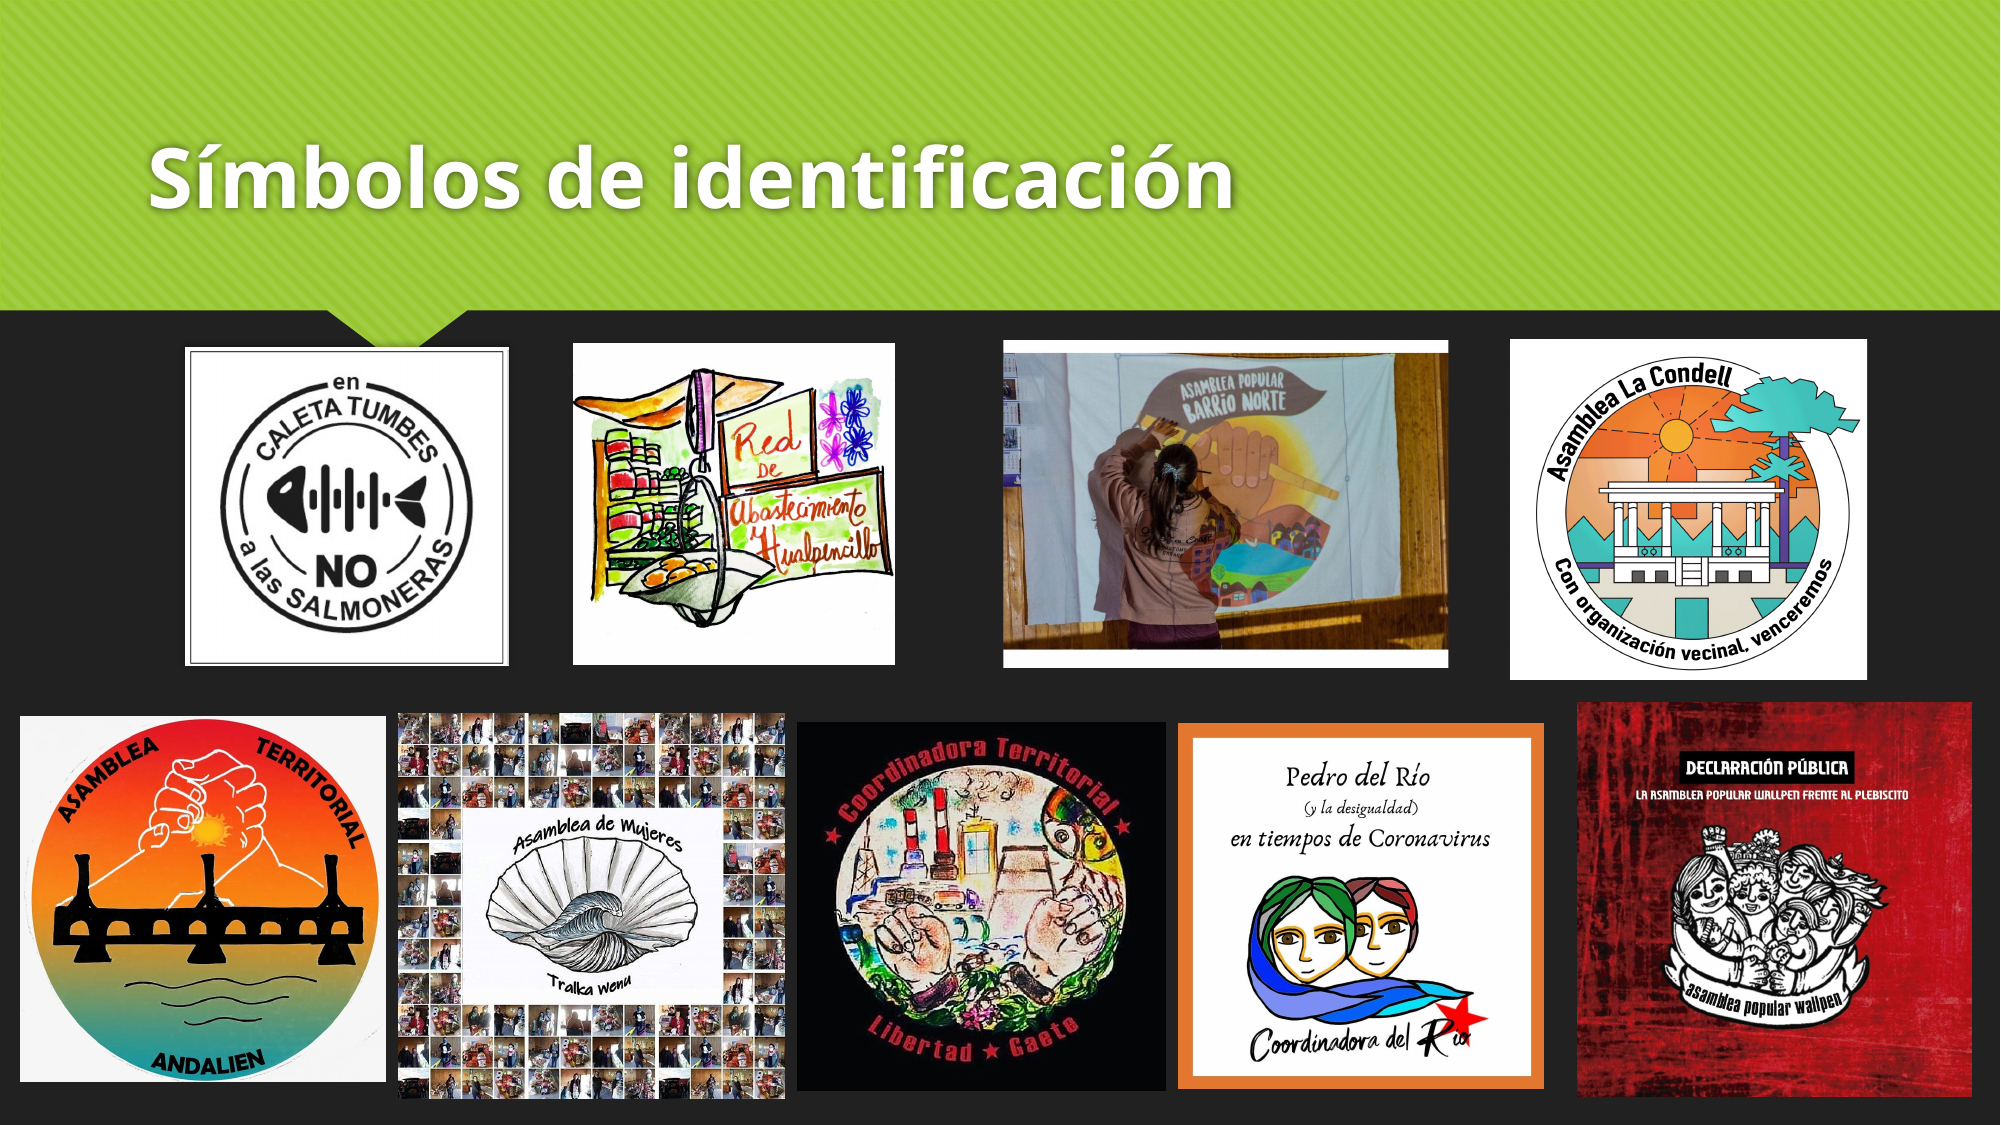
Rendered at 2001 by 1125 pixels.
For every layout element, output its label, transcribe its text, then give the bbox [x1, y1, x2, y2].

picture [573, 343, 895, 665]
picture [1577, 702, 1972, 1097]
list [185, 347, 510, 666]
picture [796, 721, 1166, 1091]
picture [1003, 340, 1449, 668]
picture [1509, 339, 1868, 680]
picture [1177, 723, 1544, 1090]
picture [398, 713, 785, 1100]
picture [20, 716, 387, 1083]
title Símbolos de identificación [132, 73, 1868, 233]
